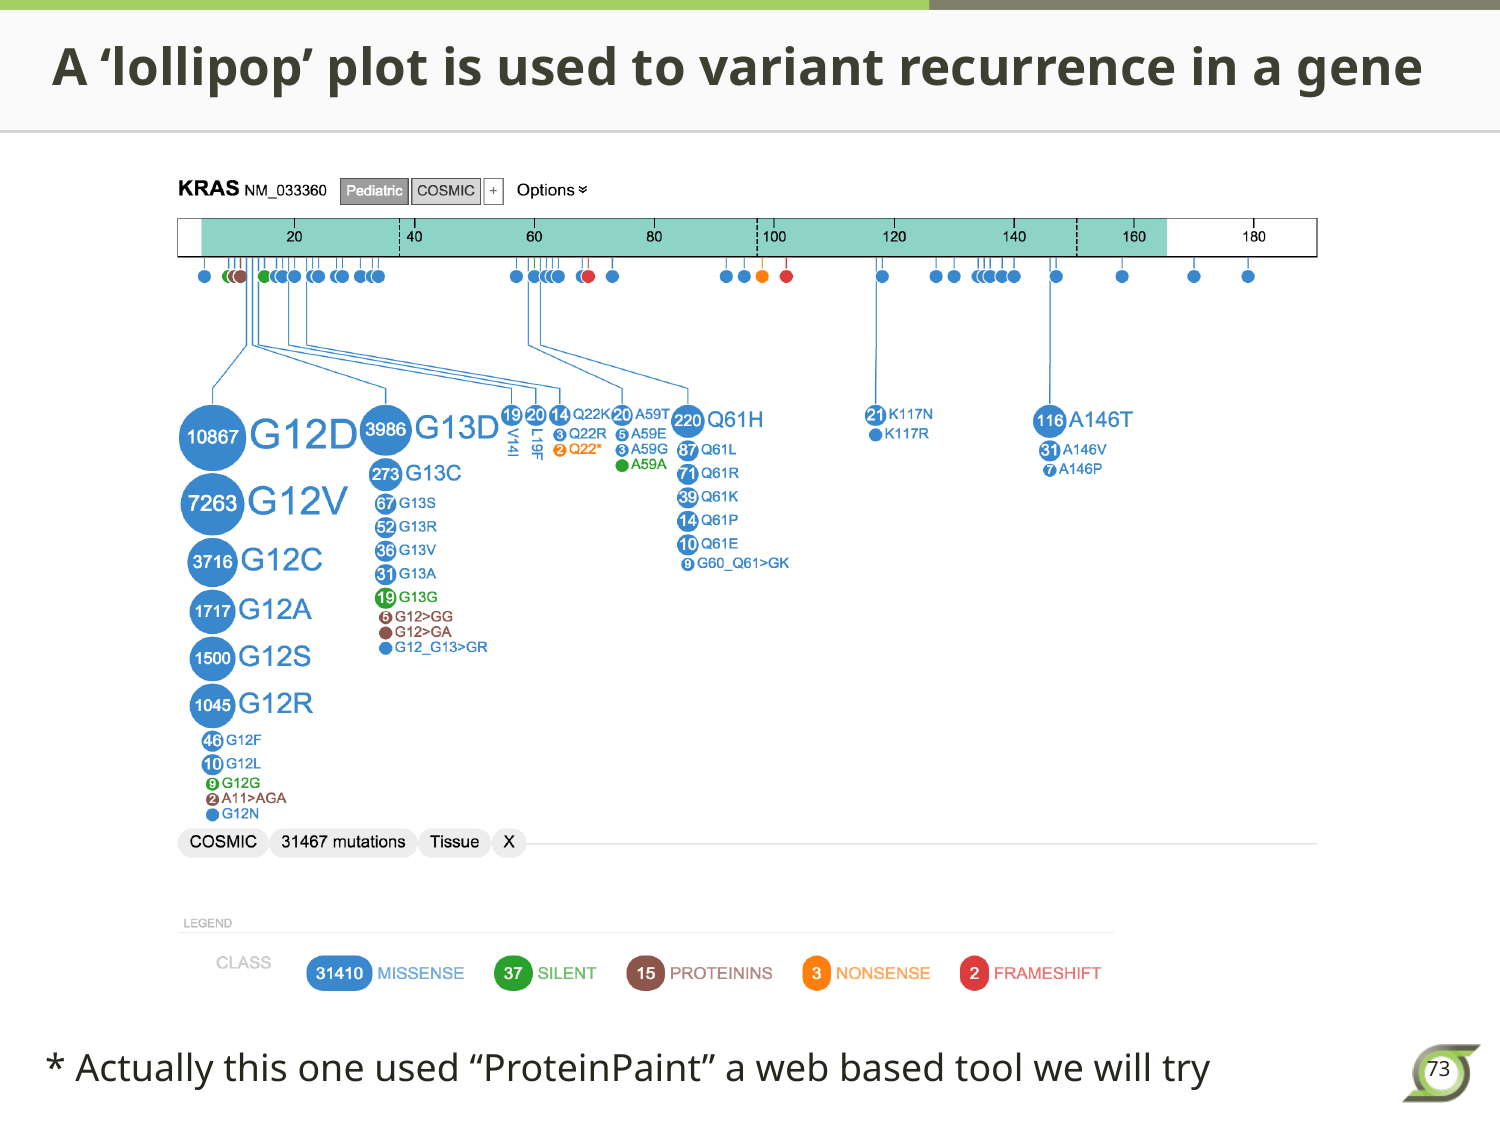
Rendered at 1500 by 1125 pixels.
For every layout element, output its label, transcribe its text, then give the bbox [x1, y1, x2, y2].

title A ‘lollipop’ plot is used to variant recurrence in a gene [37, 18, 1454, 112]
text_box * Actually this one used “ProteinPaint” a web based tool we will try [30, 1036, 1227, 1096]
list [36, 166, 1455, 1007]
